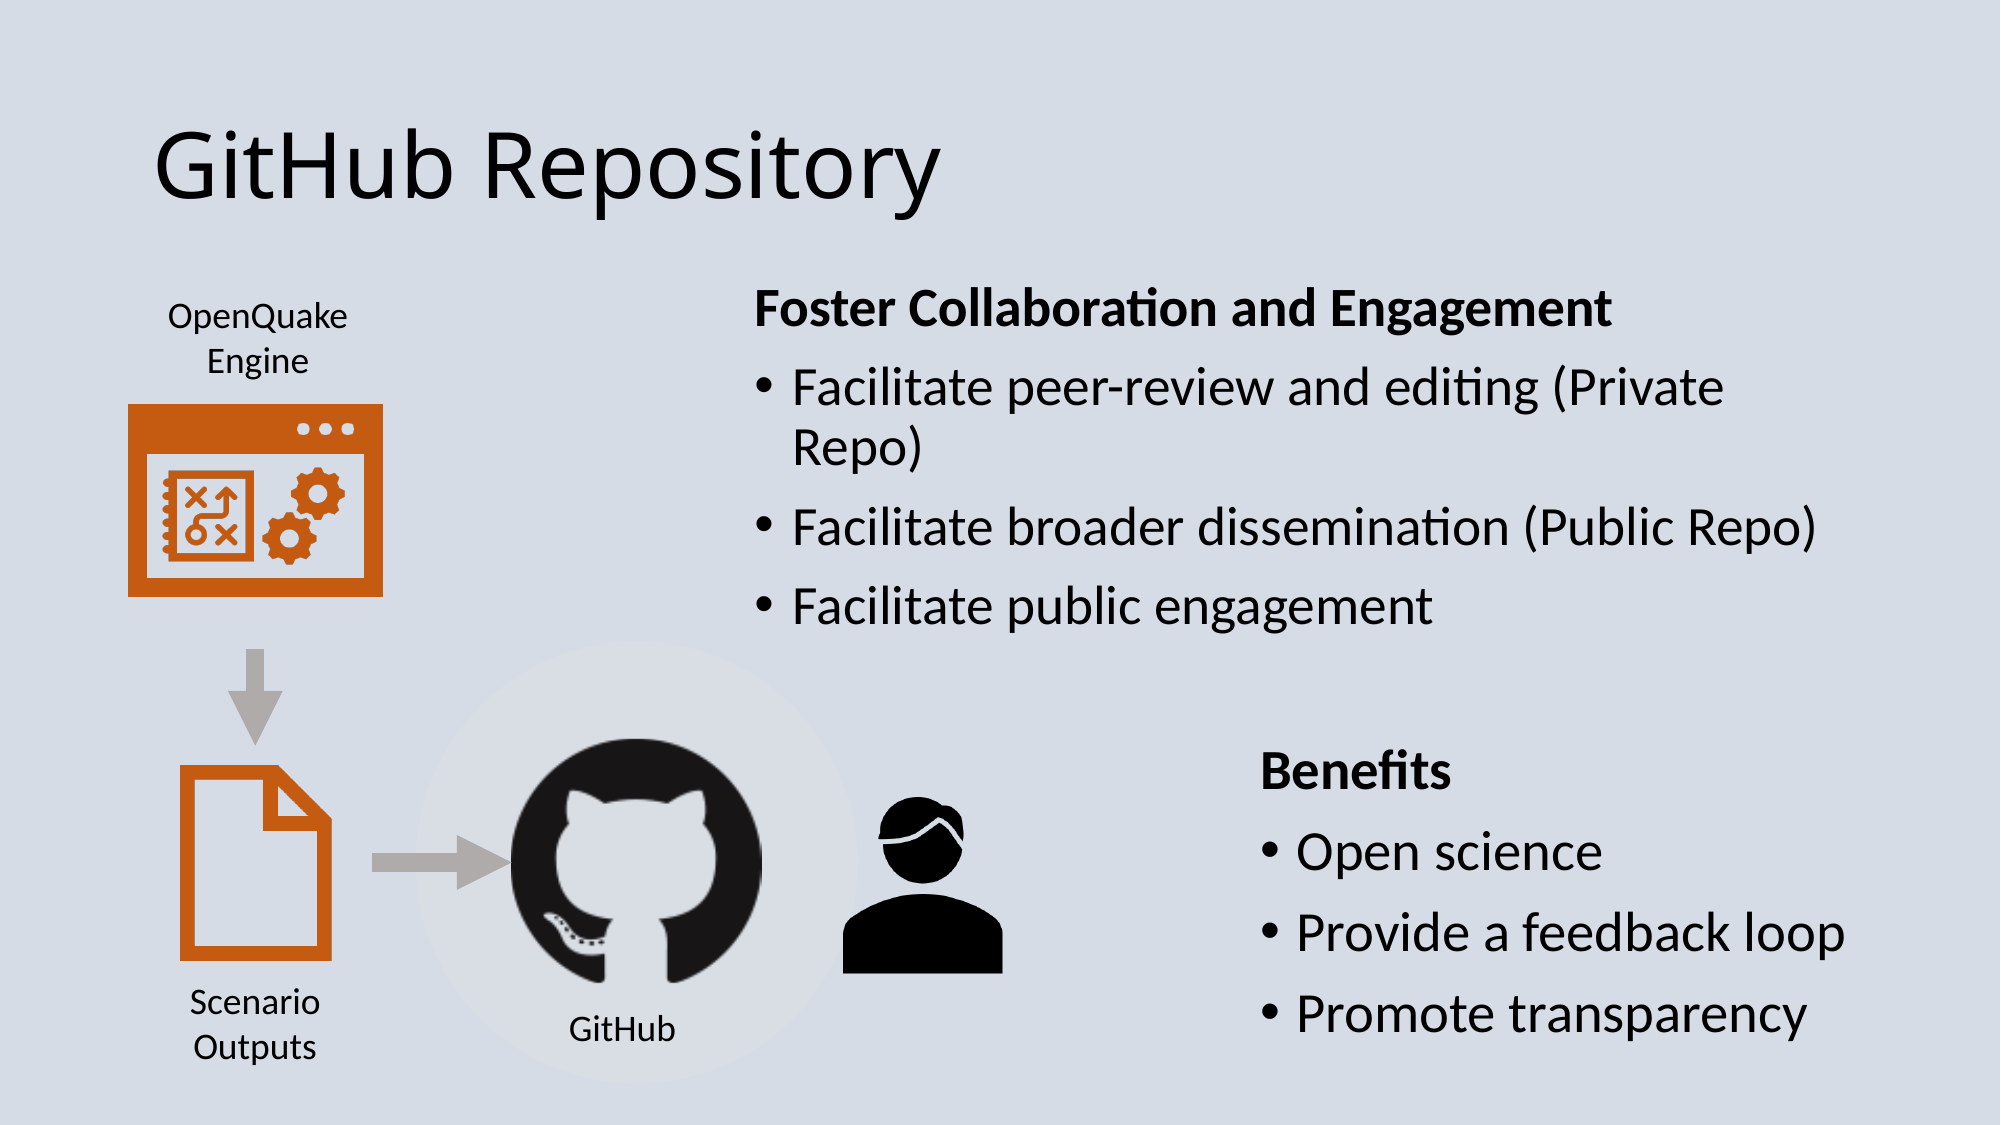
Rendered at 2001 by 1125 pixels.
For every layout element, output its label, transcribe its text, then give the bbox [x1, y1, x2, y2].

text_box [414, 640, 839, 1085]
text_box GitHub [505, 996, 740, 1057]
title GitHub Repository [137, 59, 1863, 278]
picture [803, 769, 1042, 1008]
picture [511, 737, 762, 988]
picture [138, 745, 373, 980]
list Foster Collaboration and Engagement Facilitate peer-review and editing (Private Repo) Facilitate broader dissemination (Public Repo) Facilitate public engagement [739, 271, 1881, 686]
text_box Benefits Open science Provide a feedback loop Promote transparency [1245, 733, 1951, 1056]
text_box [102, 351, 408, 649]
text_box Scenario Outputs [138, 980, 373, 1075]
text_box OpenQuake Engine [141, 283, 375, 351]
